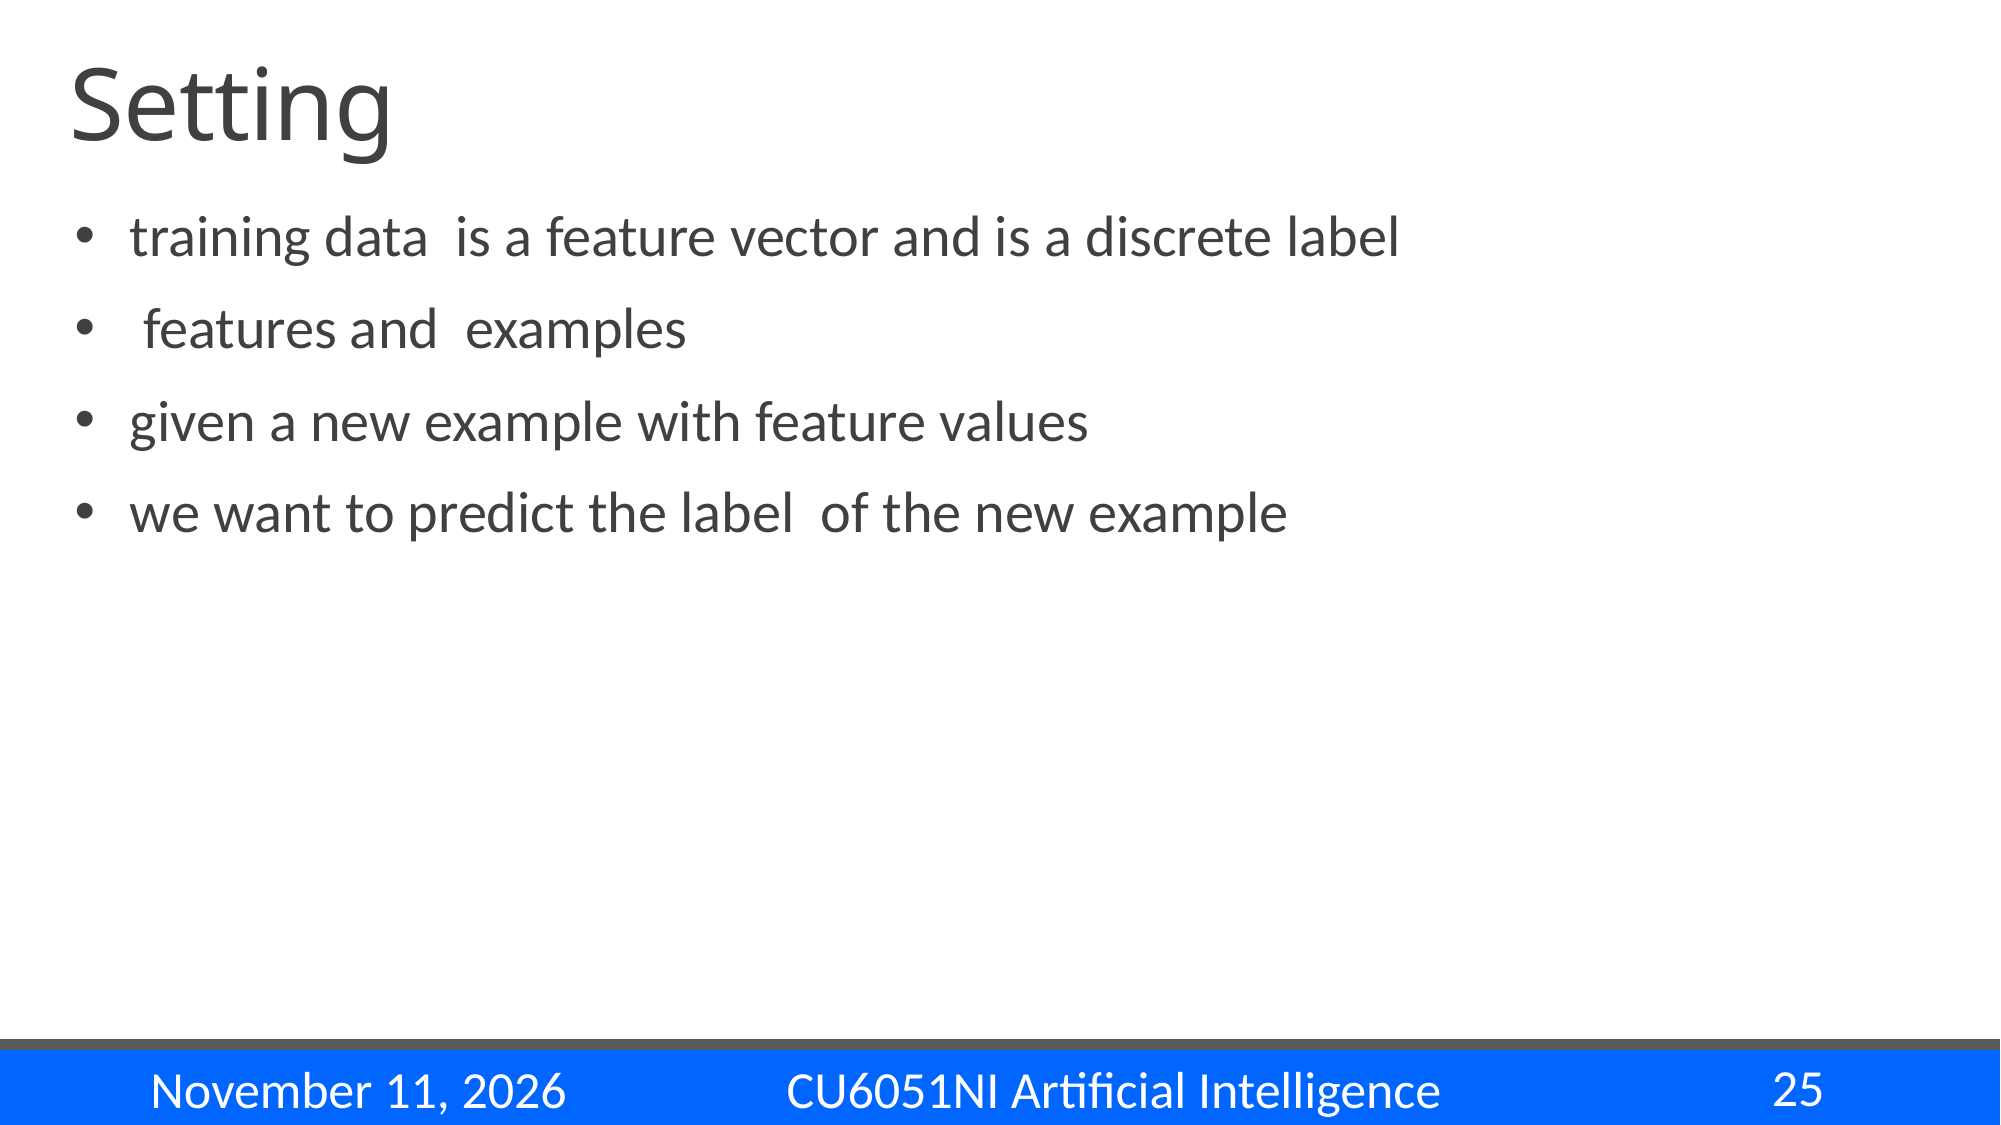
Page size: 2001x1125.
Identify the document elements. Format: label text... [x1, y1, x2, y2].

slide_number 25 [1624, 1056, 1840, 1116]
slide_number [135, 1057, 622, 1118]
title Setting [54, 39, 1943, 169]
footer CU6051NI Artificial Intelligence [695, 1057, 1533, 1118]
